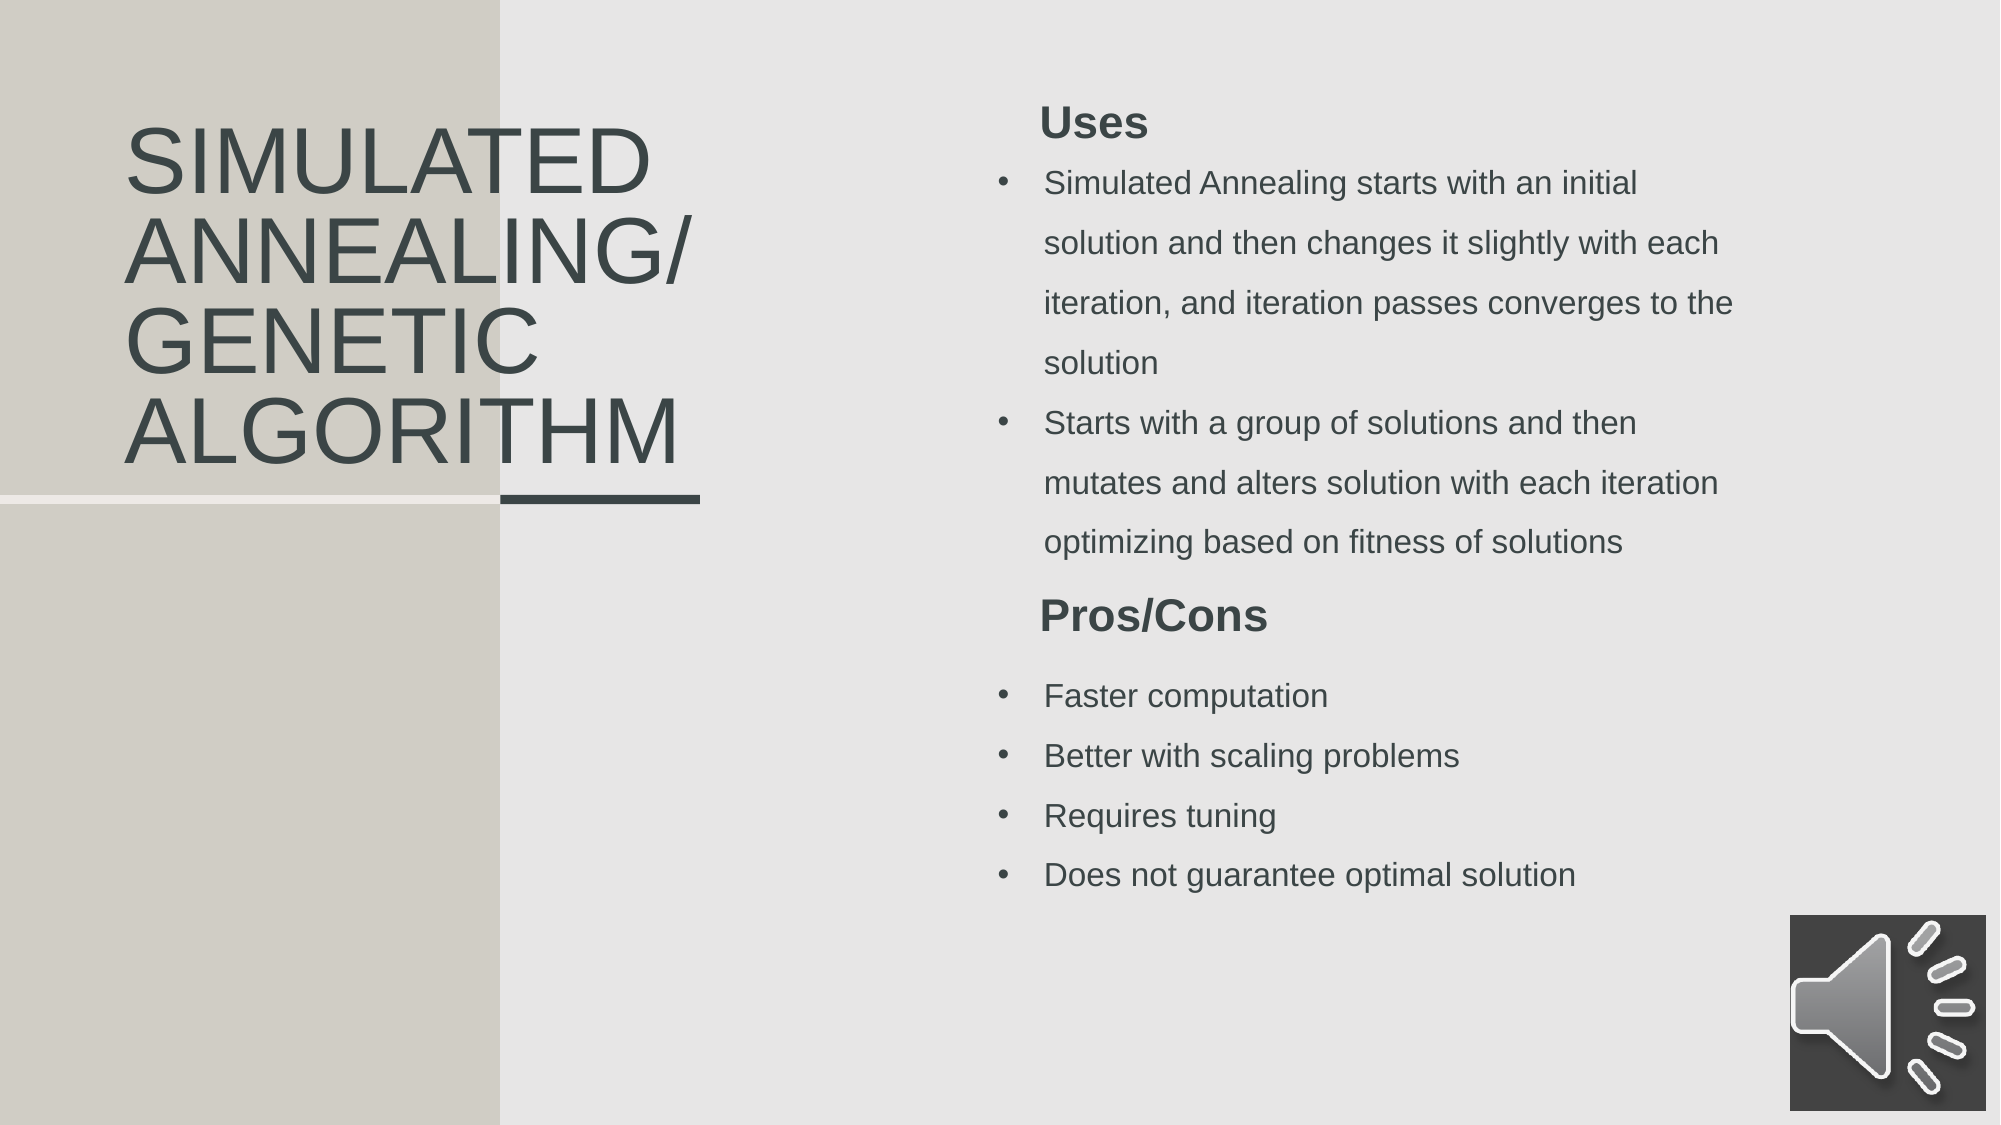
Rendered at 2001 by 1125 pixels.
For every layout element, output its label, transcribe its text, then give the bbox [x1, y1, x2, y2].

list Pros/Cons [1024, 577, 1817, 659]
title Simulated Annealing/ Genetic Algorithm [109, 114, 905, 506]
picture [1789, 914, 1987, 1112]
list Simulated Annealing starts with an initial solution and then changes it slightly with each iteration, and iteration passes converges to the solution Starts with a group of solutions and then mutates and alters solution with each iteration optimizing based on fitness of solutions [982, 133, 1763, 410]
list Faster computation Better with scaling problems Requires tuning Does not guarantee optimal solution [982, 646, 1763, 923]
list Uses [1024, 57, 1817, 139]
